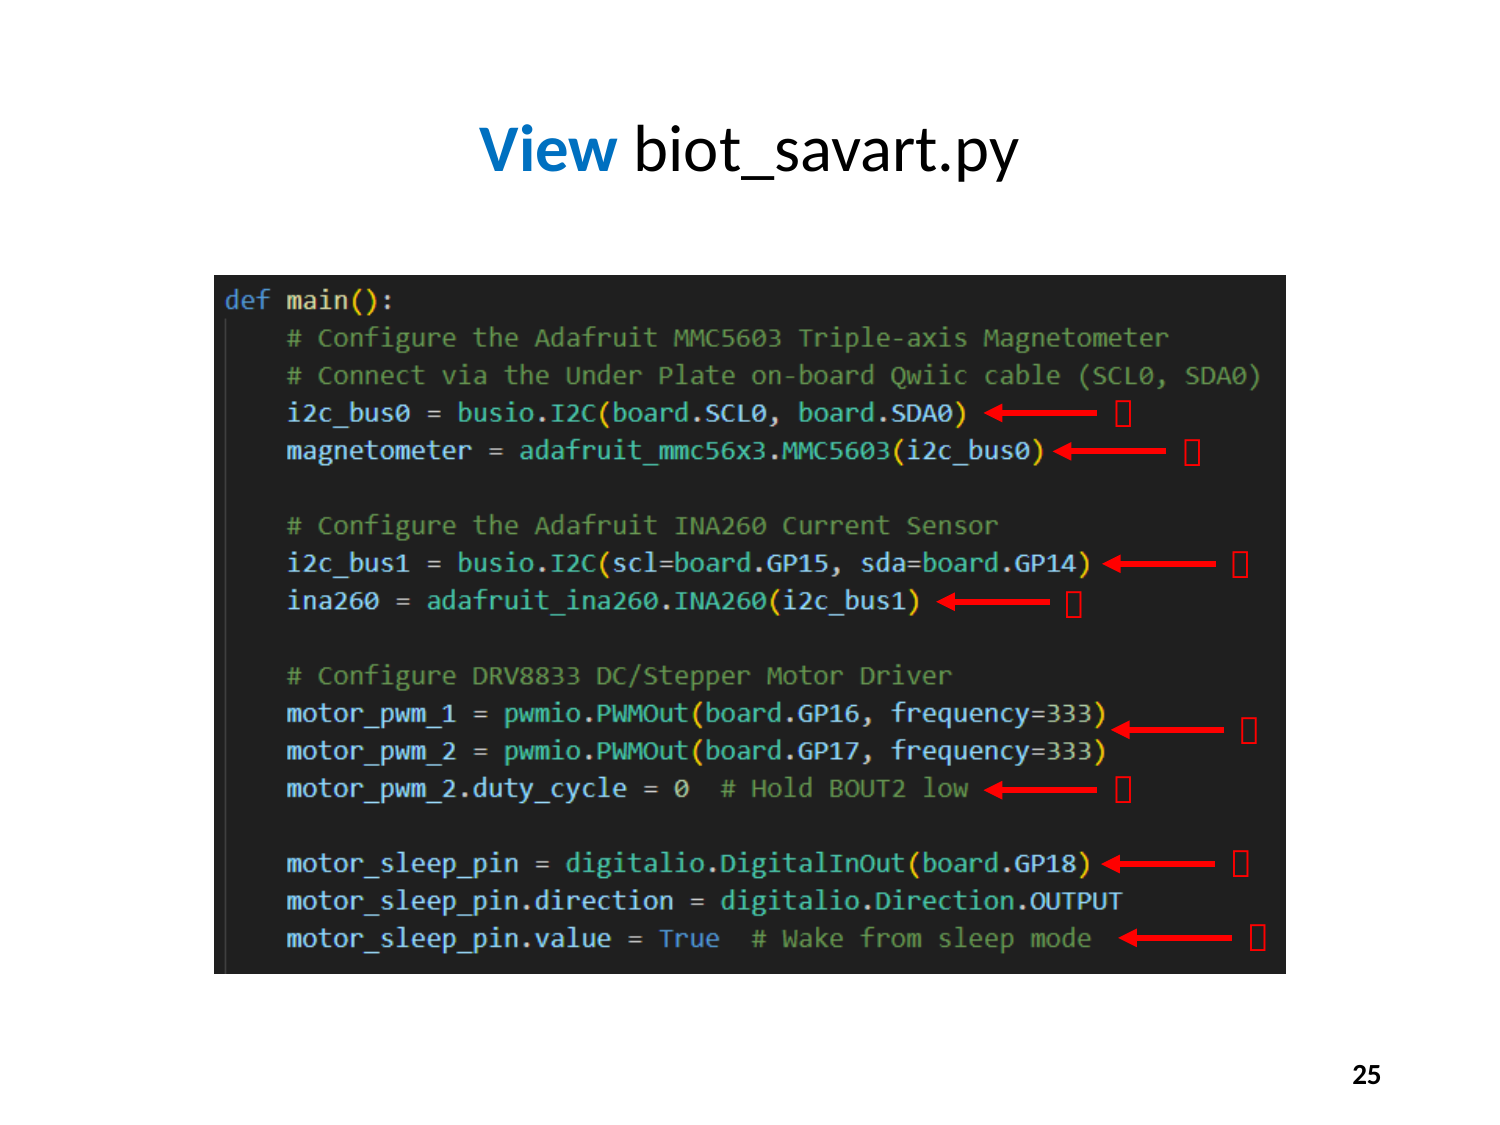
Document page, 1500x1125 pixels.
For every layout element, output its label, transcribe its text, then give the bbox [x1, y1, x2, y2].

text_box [1052, 421, 1230, 482]
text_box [983, 382, 1161, 444]
picture [214, 275, 1286, 974]
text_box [983, 759, 1161, 820]
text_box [1118, 906, 1295, 968]
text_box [936, 573, 1111, 634]
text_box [1101, 533, 1278, 595]
slide_number 25 [1059, 1042, 1397, 1103]
title View biot_savart.py [103, 59, 1397, 241]
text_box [1100, 833, 1278, 894]
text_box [1110, 699, 1286, 761]
